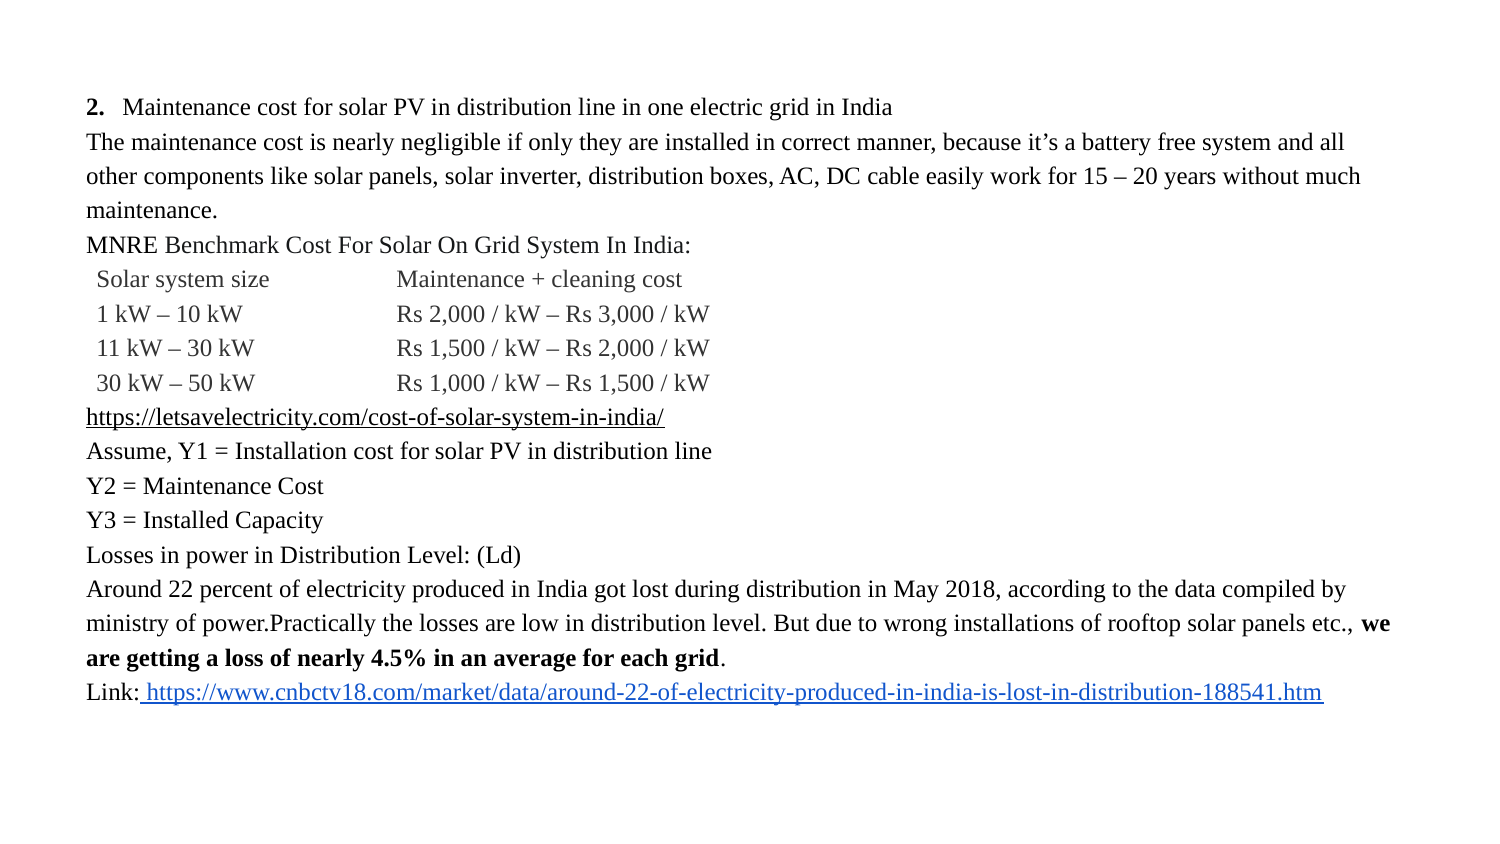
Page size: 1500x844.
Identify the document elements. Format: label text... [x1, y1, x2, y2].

text_box 2. Maintenance cost for solar PV in distribution line in one electric grid in India The maintenance cost is nearly negligible if only they are installed in correct manner, because it’s a battery free system and all other components like solar panels, solar inverter, distribution boxes, AC, DC cable easily work for 15 – 20 years without much maintenance. MNRE Benchmark Cost For Solar On Grid System In India: Solar system size Maintenance + cleaning cost 1 kW – 10 kW Rs 2,000 / kW – Rs 3,000 / kW 11 kW – 30 kW Rs 1,500 / kW – Rs 2,000 / kW 30 kW – 50 kW Rs 1,000 / kW – Rs 1,500 / kW https://letsavelectricity.com/cost-of-solar-system-in-india/ Assume, Y1 = Installation cost for solar PV in distribution line Y2 = Maintenance Cost Y3 = Installed Capacity Losses in power in Distribution Level: (Ld) Around 22 percent of electricity produced in India got lost during distribution in May 2018, according to the data compiled by ministry of power.Practically the losses are low in distribution level. But due to wrong installations of rooftop solar panels etc., we are getting a loss of nearly 4.5% in an average for each grid. Link: https://www.cnbctv18.com/market/data/around-22-of-electricity-produced-in-india-is-lost-in-distribution-188541.htm [71, 71, 1419, 776]
